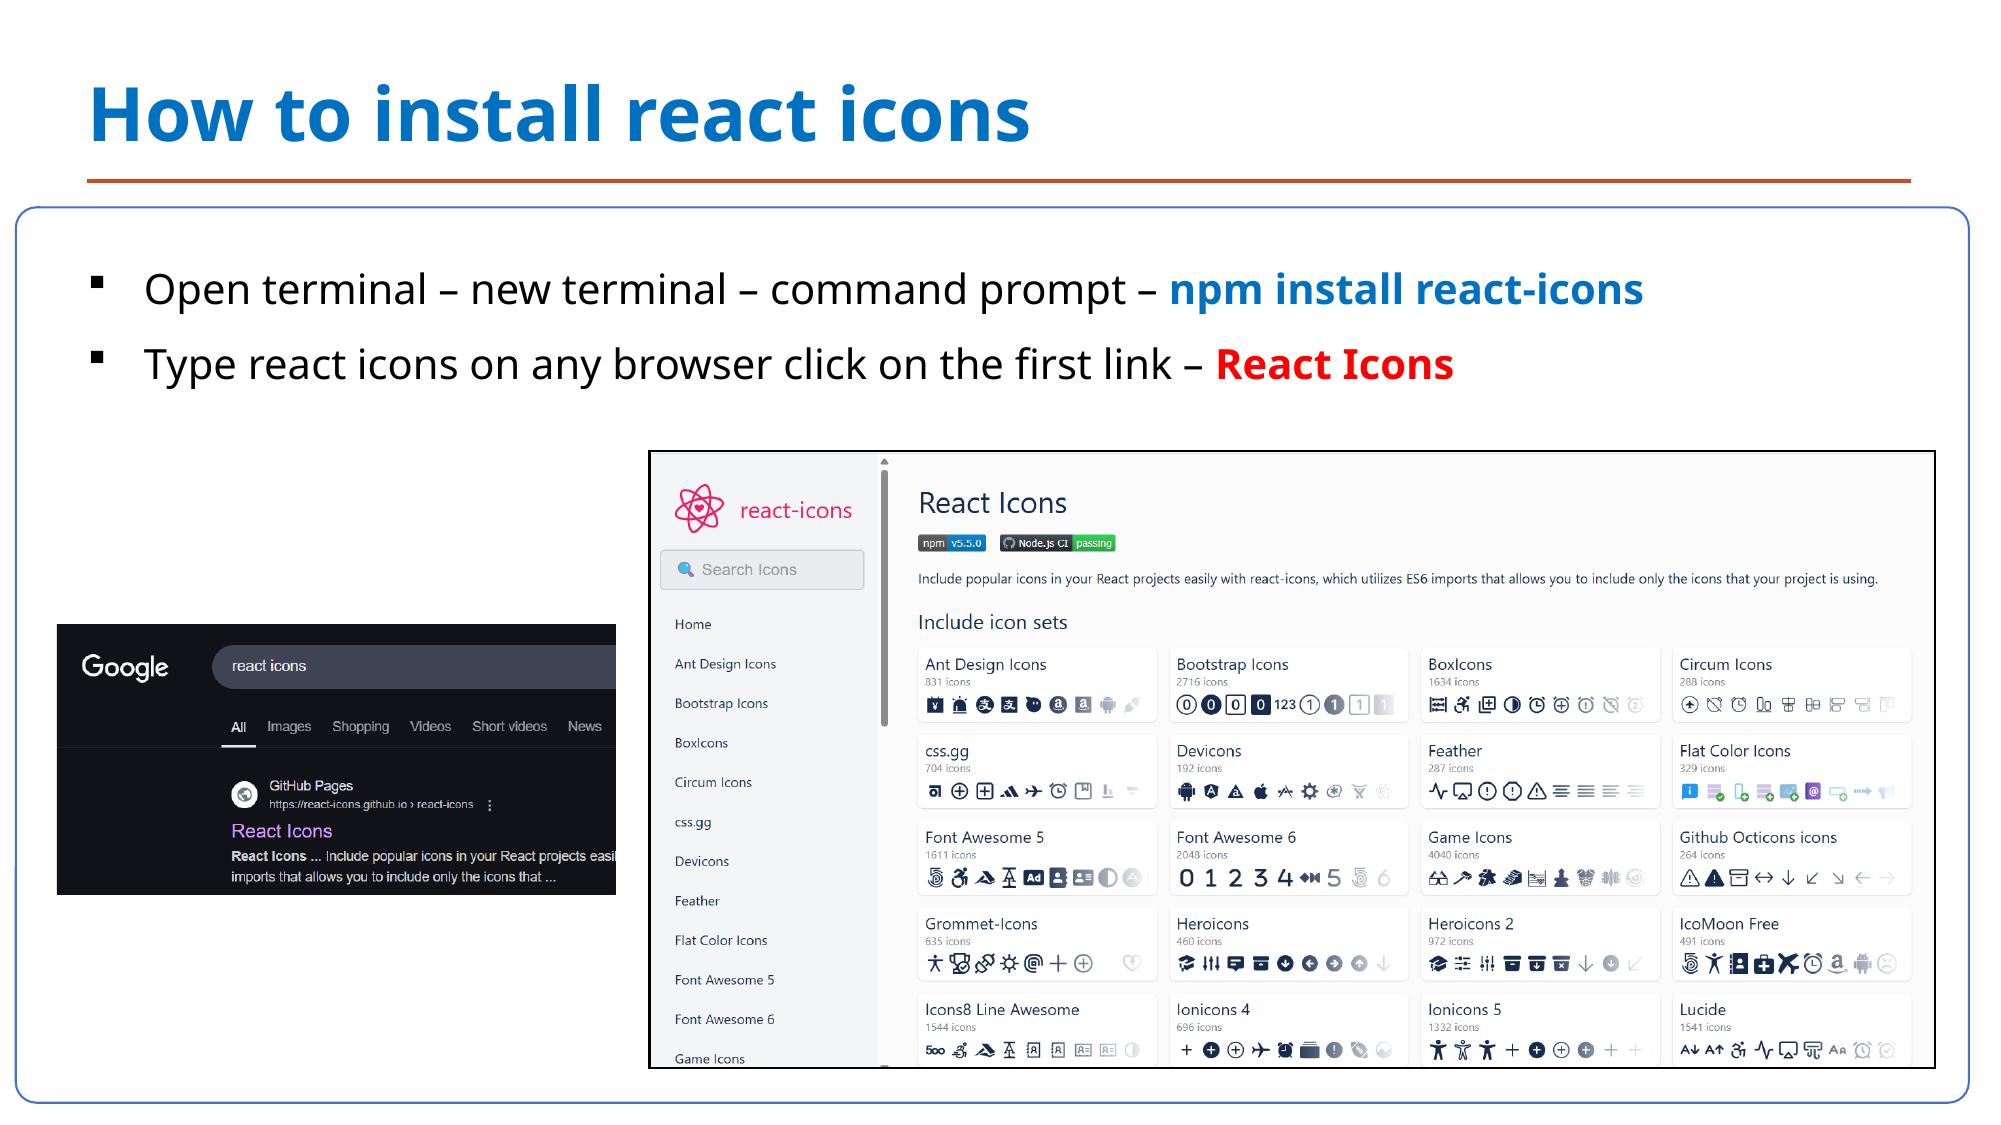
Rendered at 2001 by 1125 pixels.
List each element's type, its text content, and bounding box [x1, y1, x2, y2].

text_box How to install react icons [72, 58, 1969, 151]
text_box ` [14, 206, 1970, 1104]
text_box Open terminal – new terminal – command prompt – npm install react-icons Type react icons on any browser click on the first link – React Icons [72, 230, 1911, 396]
picture [56, 623, 616, 895]
picture [650, 451, 1935, 1068]
